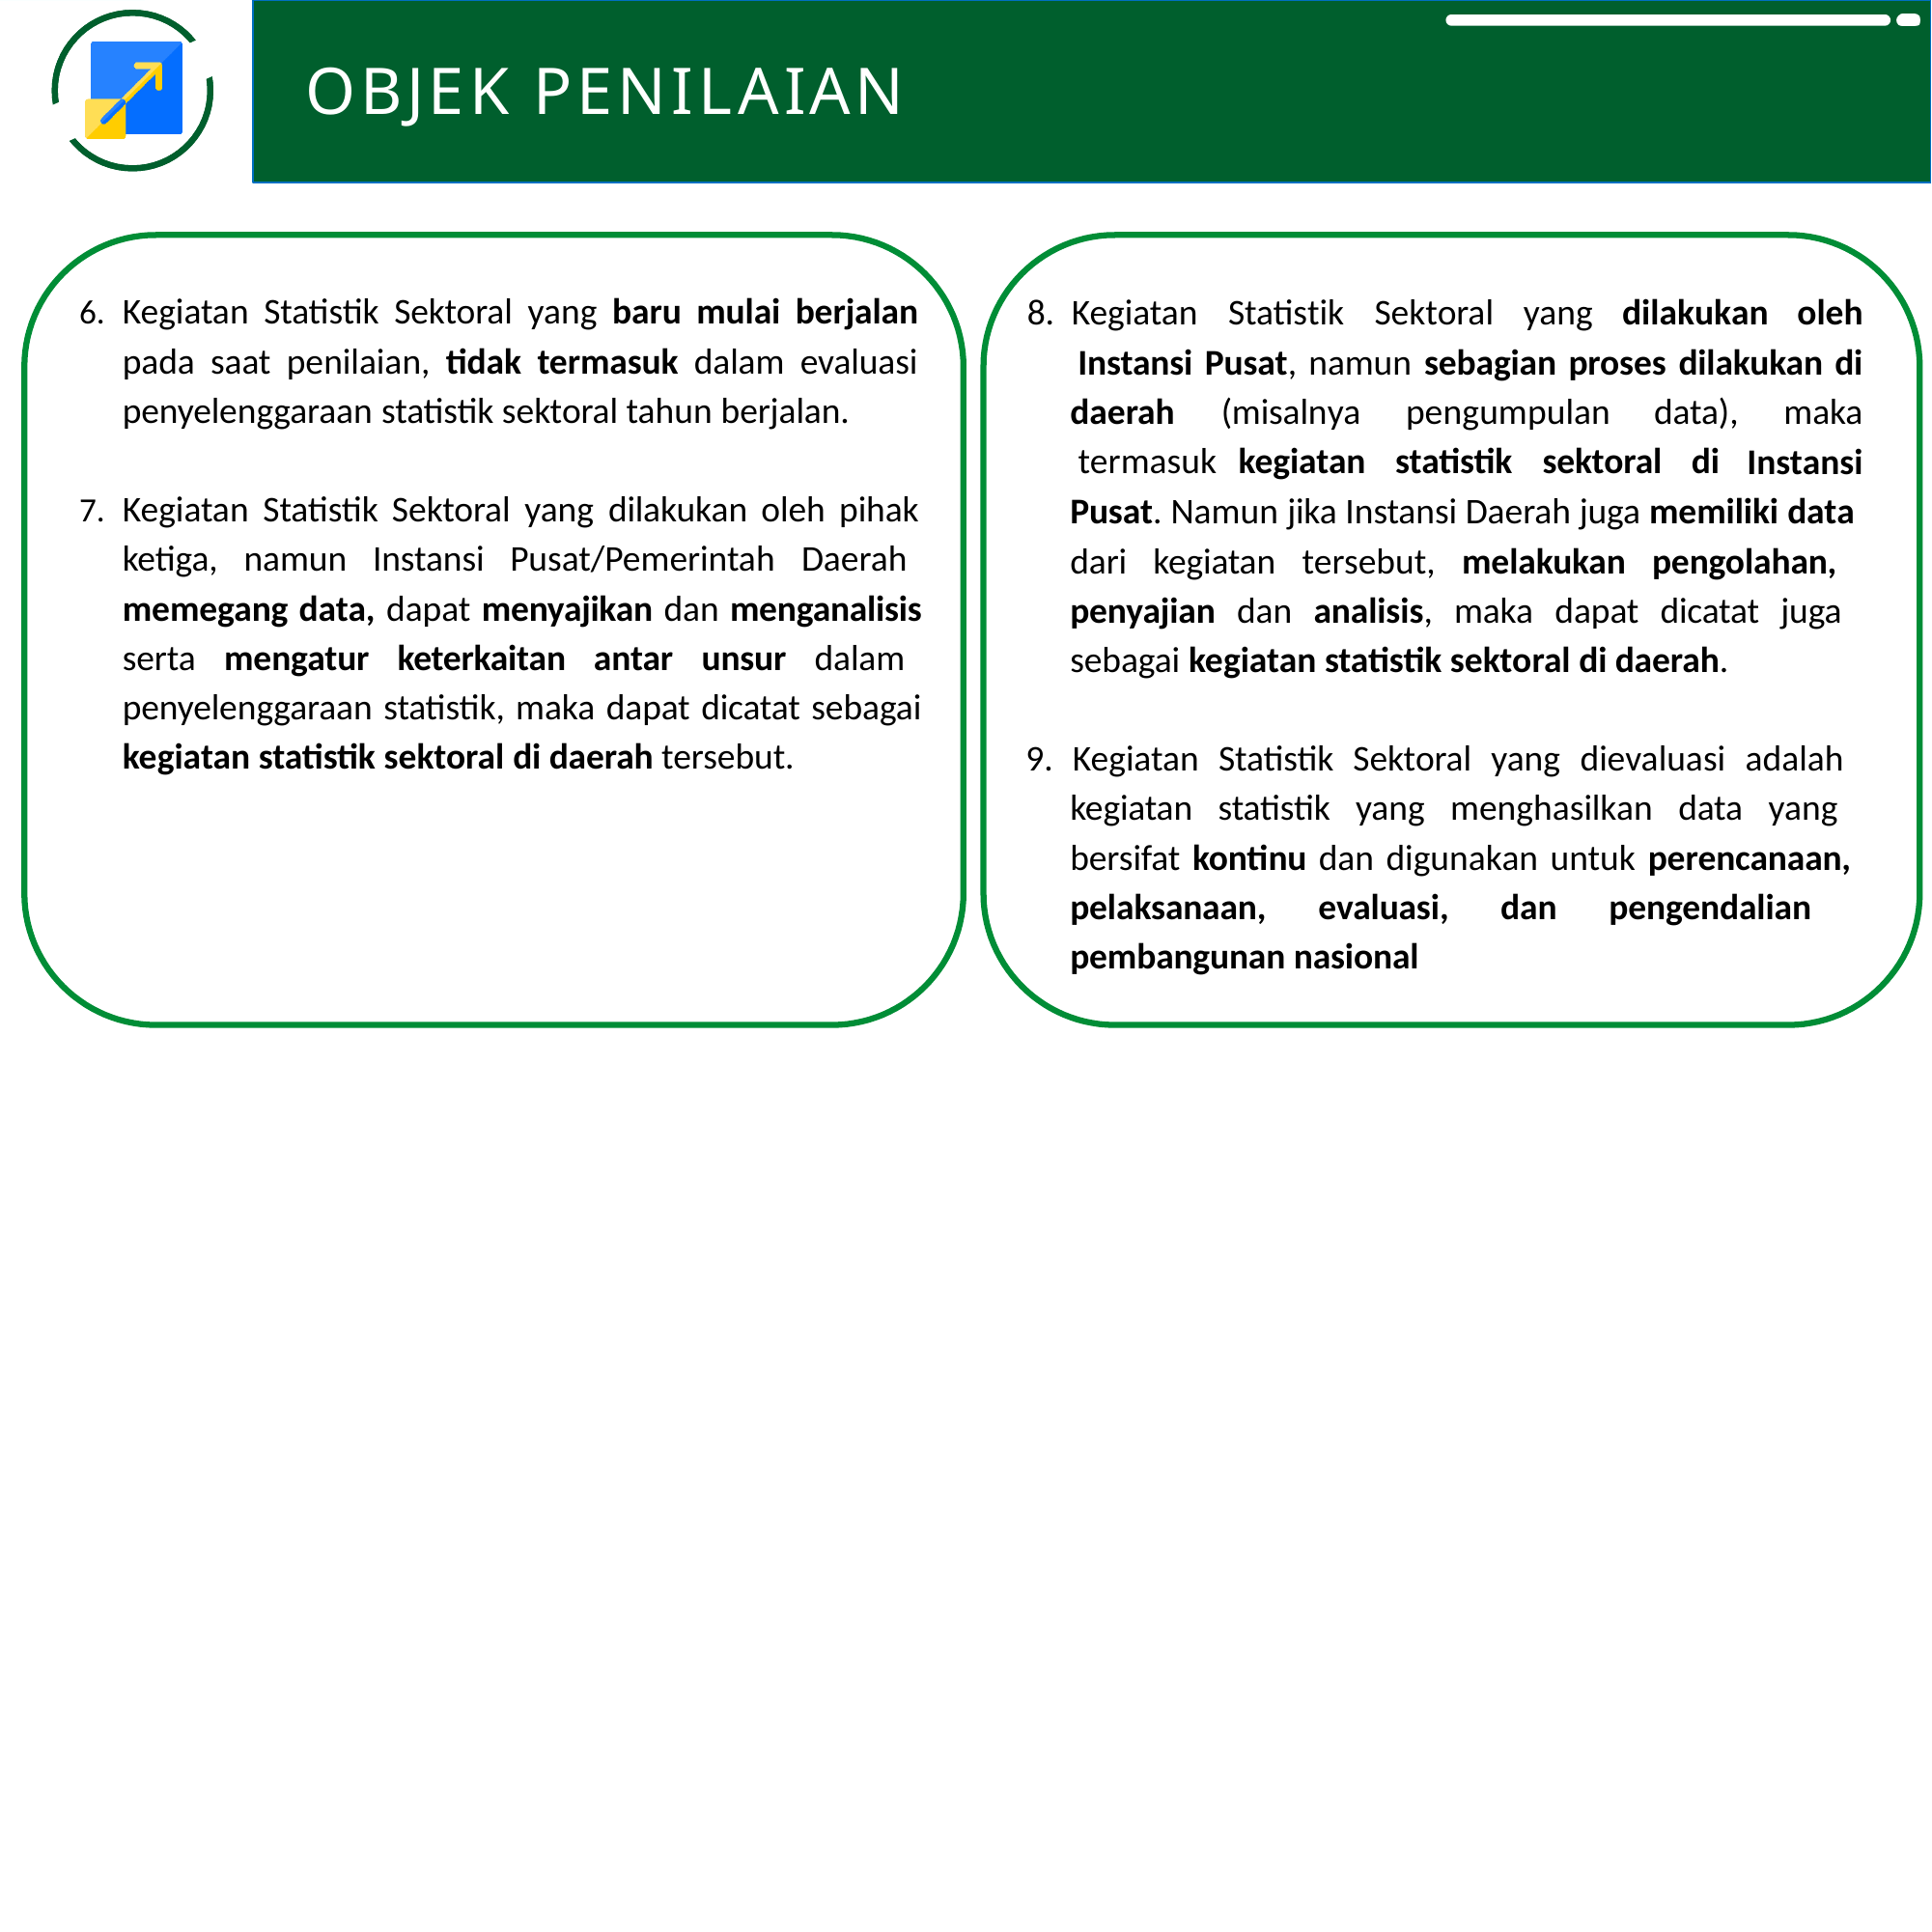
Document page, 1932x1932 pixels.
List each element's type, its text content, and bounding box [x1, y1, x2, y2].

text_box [1445, 14, 1920, 26]
text_box daerah (misalnya pengumpulan data), termasuk kegiatan statistik sektoral di [1068, 379, 1741, 480]
text_box [983, 235, 1920, 1025]
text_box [23, 9, 241, 172]
text_box 8. Kegiatan Statistik Sektoral yang dilakukan oleh Instansi Pusat, namun sebagian proses dilakukan di [1023, 280, 1864, 382]
title OBJEK PENILAIAN [253, 196, 1931, 373]
text_box maka Instansi [1743, 379, 1864, 480]
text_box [251, 0, 1931, 185]
text_box Kegiatan Statistik Sektoral yang baru mulai berjalan pada saat penilaian, tidak termasuk dalam evaluasi penyelenggaraan statistik sektoral tahun berjalan. Kegiatan Statistik Sektoral yang dilakukan oleh pihak ketiga, namun Instansi Pusat/Pemerintah Daerah memegang data, dapat menyajikan dan menganalisis serta mengatur keterkaitan antar unsur dalam penyelenggaraan statistik, maka dapat dicatat sebagai kegiatan statistik sektoral di daerah tersebut. [77, 280, 935, 777]
text_box Pusat. Namun jika Instansi Daerah juga memiliki data dari kegiatan tersebut, melakukan pengolahan, penyajian dan analisis, maka dapat dicatat juga sebagai kegiatan statistik sektoral di daerah. 9. Kegiatan Statistik Sektoral yang dievaluasi adalah kegiatan statistik yang menghasilkan data yang bersifat kontinu dan digunakan untuk perencanaan, pelaksanaan, evaluasi, dan pengendalian pembangunan nasional [1023, 480, 1864, 977]
text_box [24, 235, 964, 1025]
